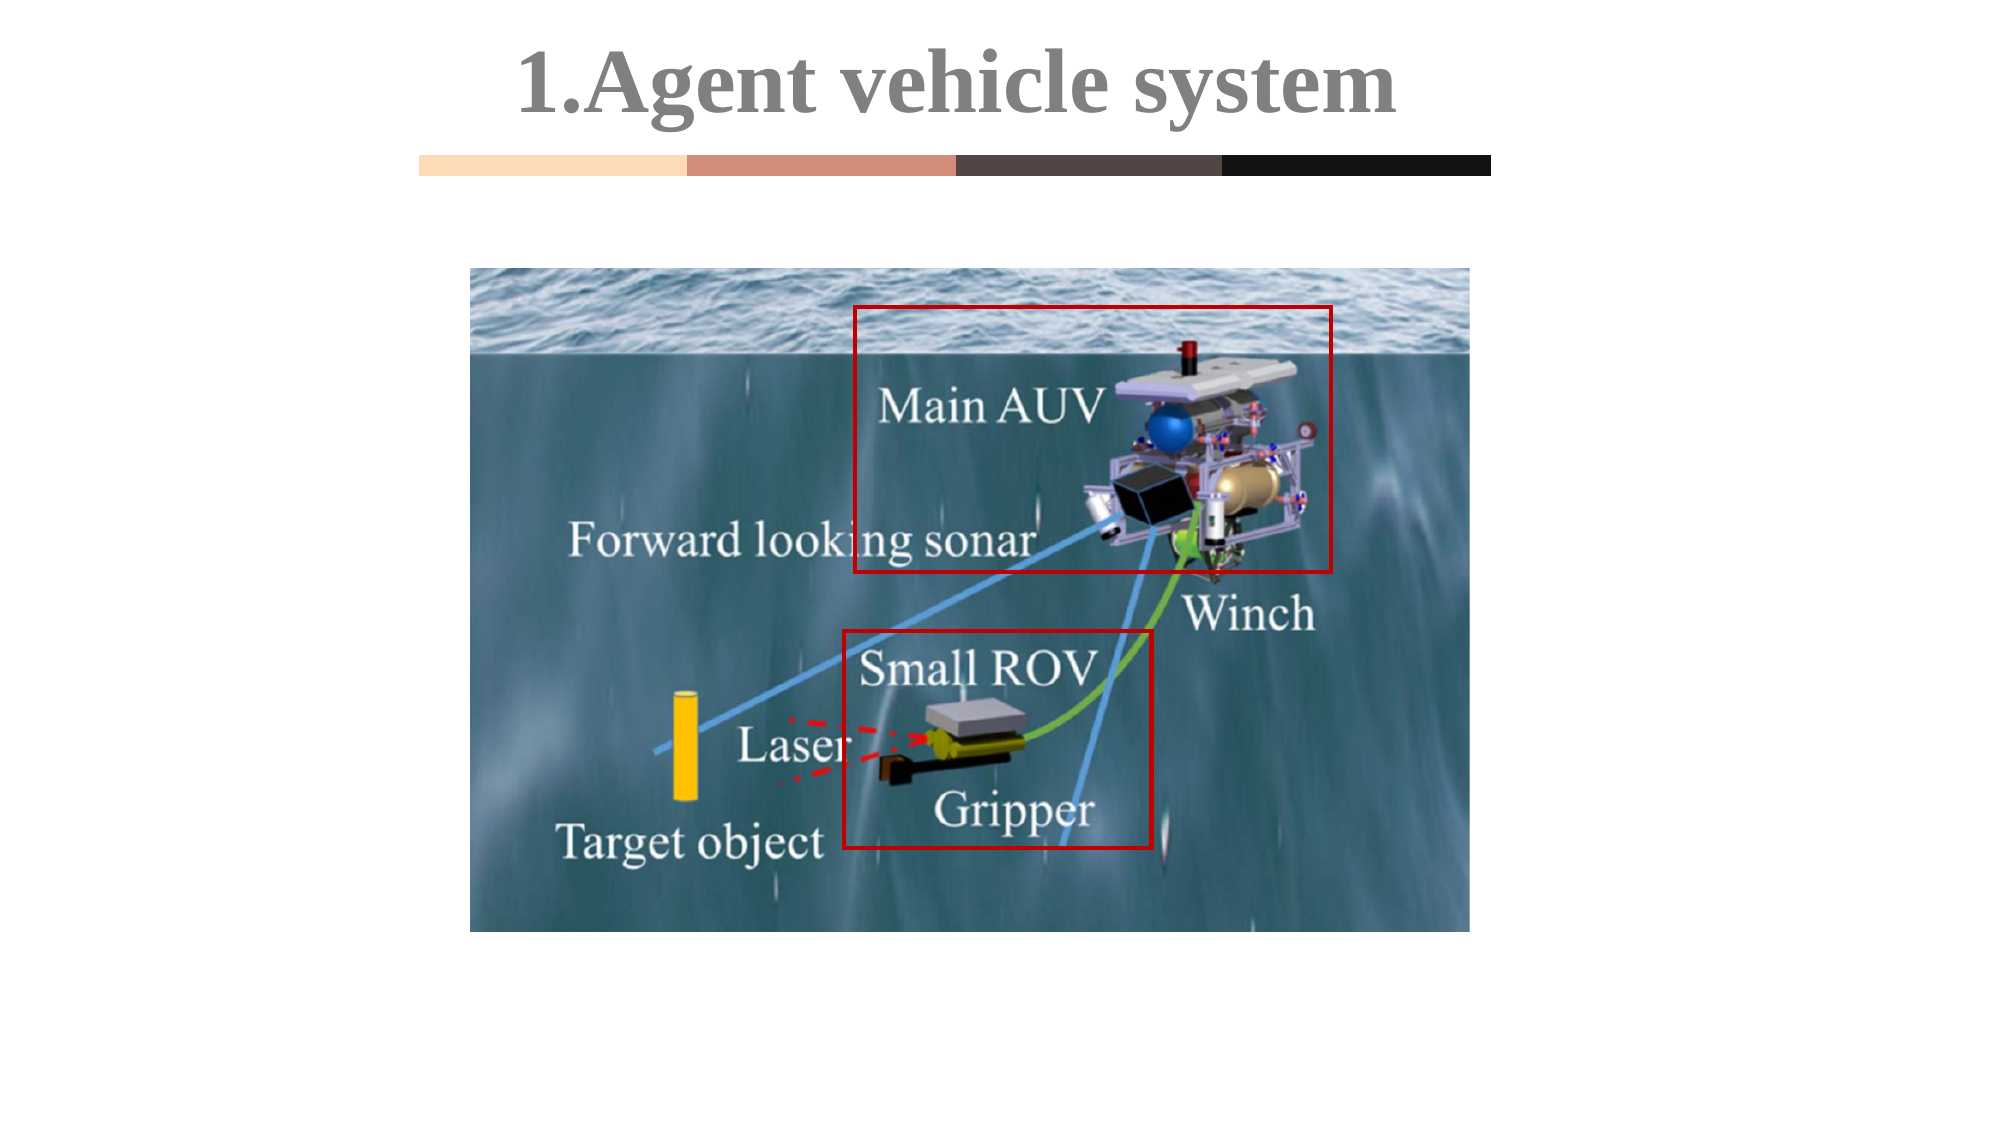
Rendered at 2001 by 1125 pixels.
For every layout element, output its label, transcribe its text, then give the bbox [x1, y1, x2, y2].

picture [470, 268, 1470, 932]
text_box 1.Agent vehicle system [499, 26, 1441, 120]
